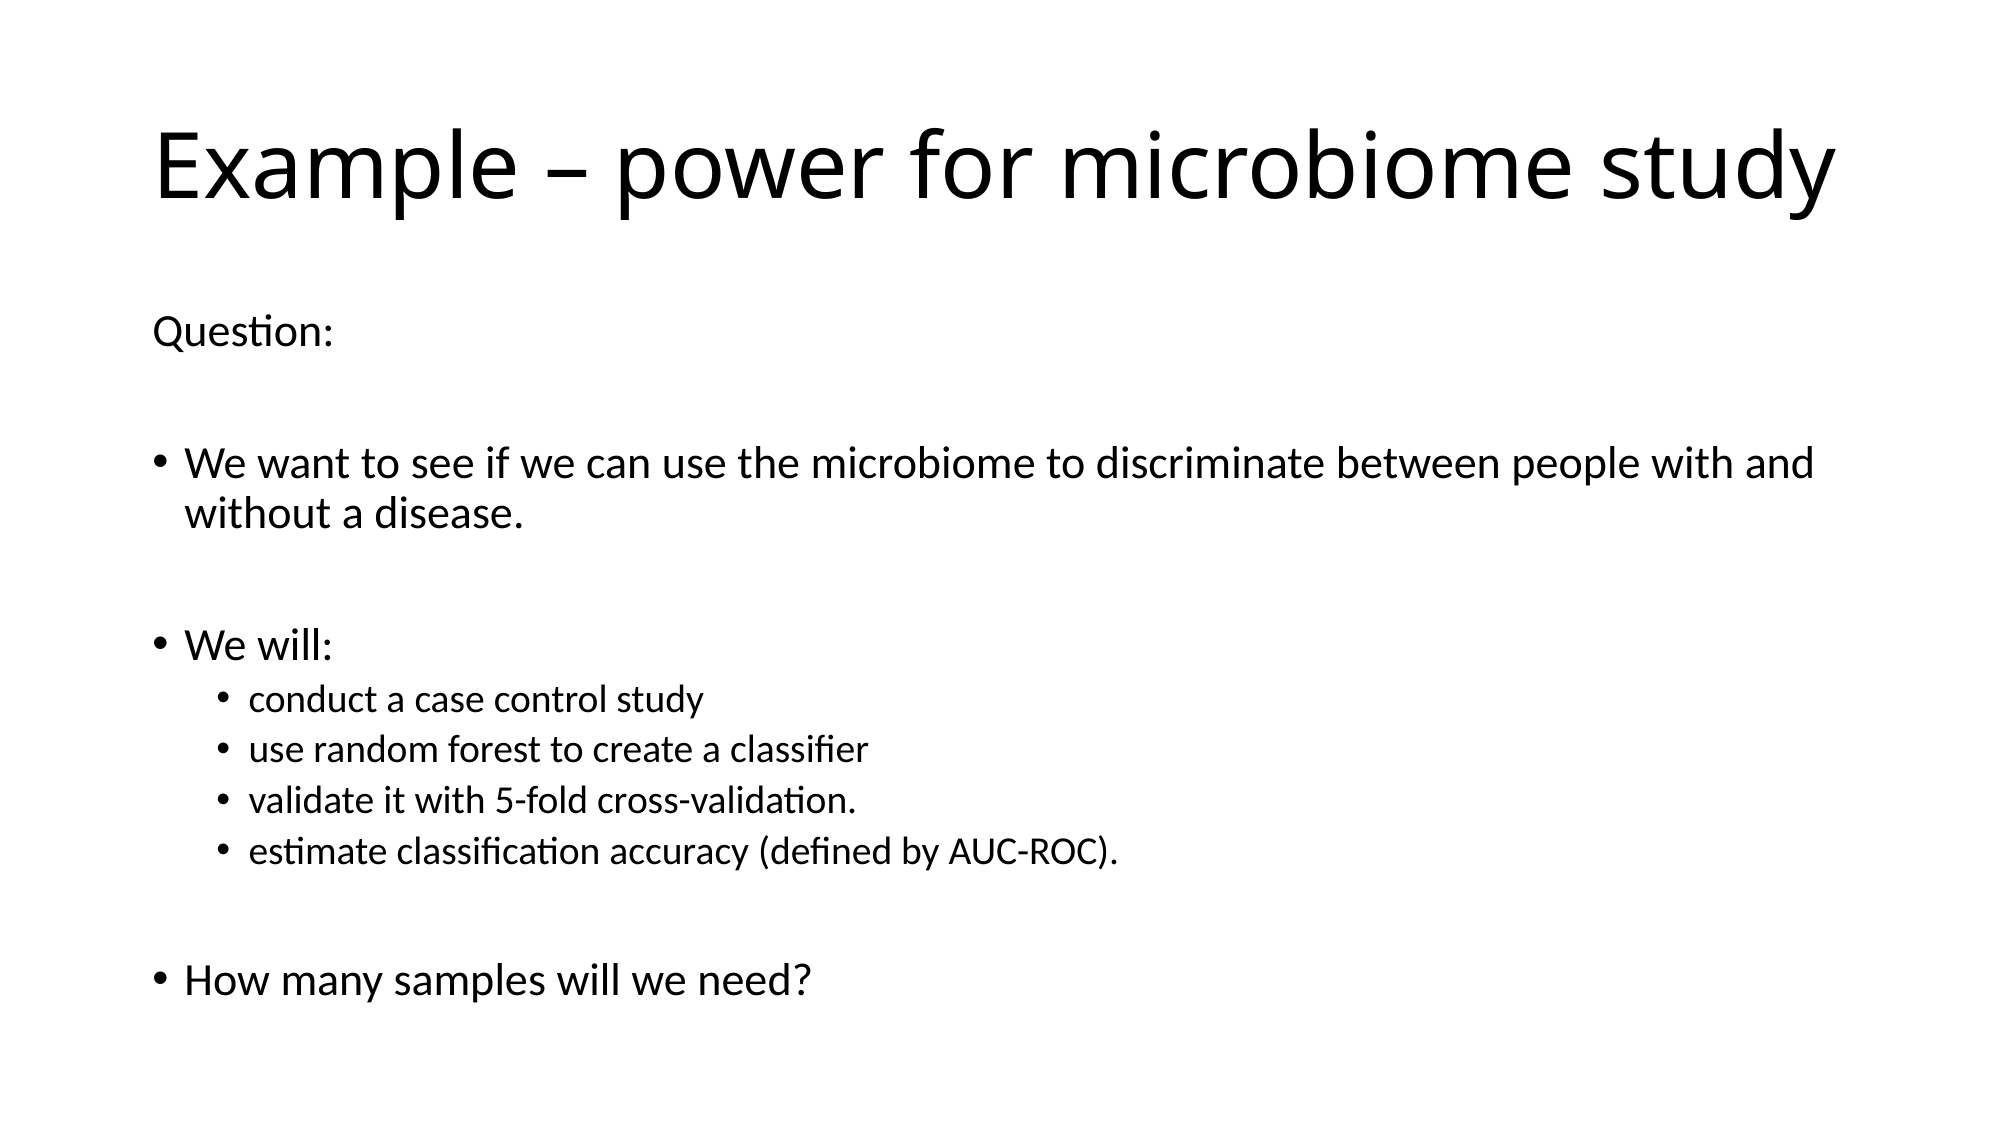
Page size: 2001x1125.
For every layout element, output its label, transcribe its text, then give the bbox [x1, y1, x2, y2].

list Question: We want to see if we can use the microbiome to discriminate between people with and without a disease. We will: conduct a case control study use random forest to create a classifier validate it with 5-fold cross-validation. estimate classification accuracy (defined by AUC-ROC). How many samples will we need? [137, 299, 1863, 1014]
title Example – power for microbiome study [137, 59, 1863, 278]
